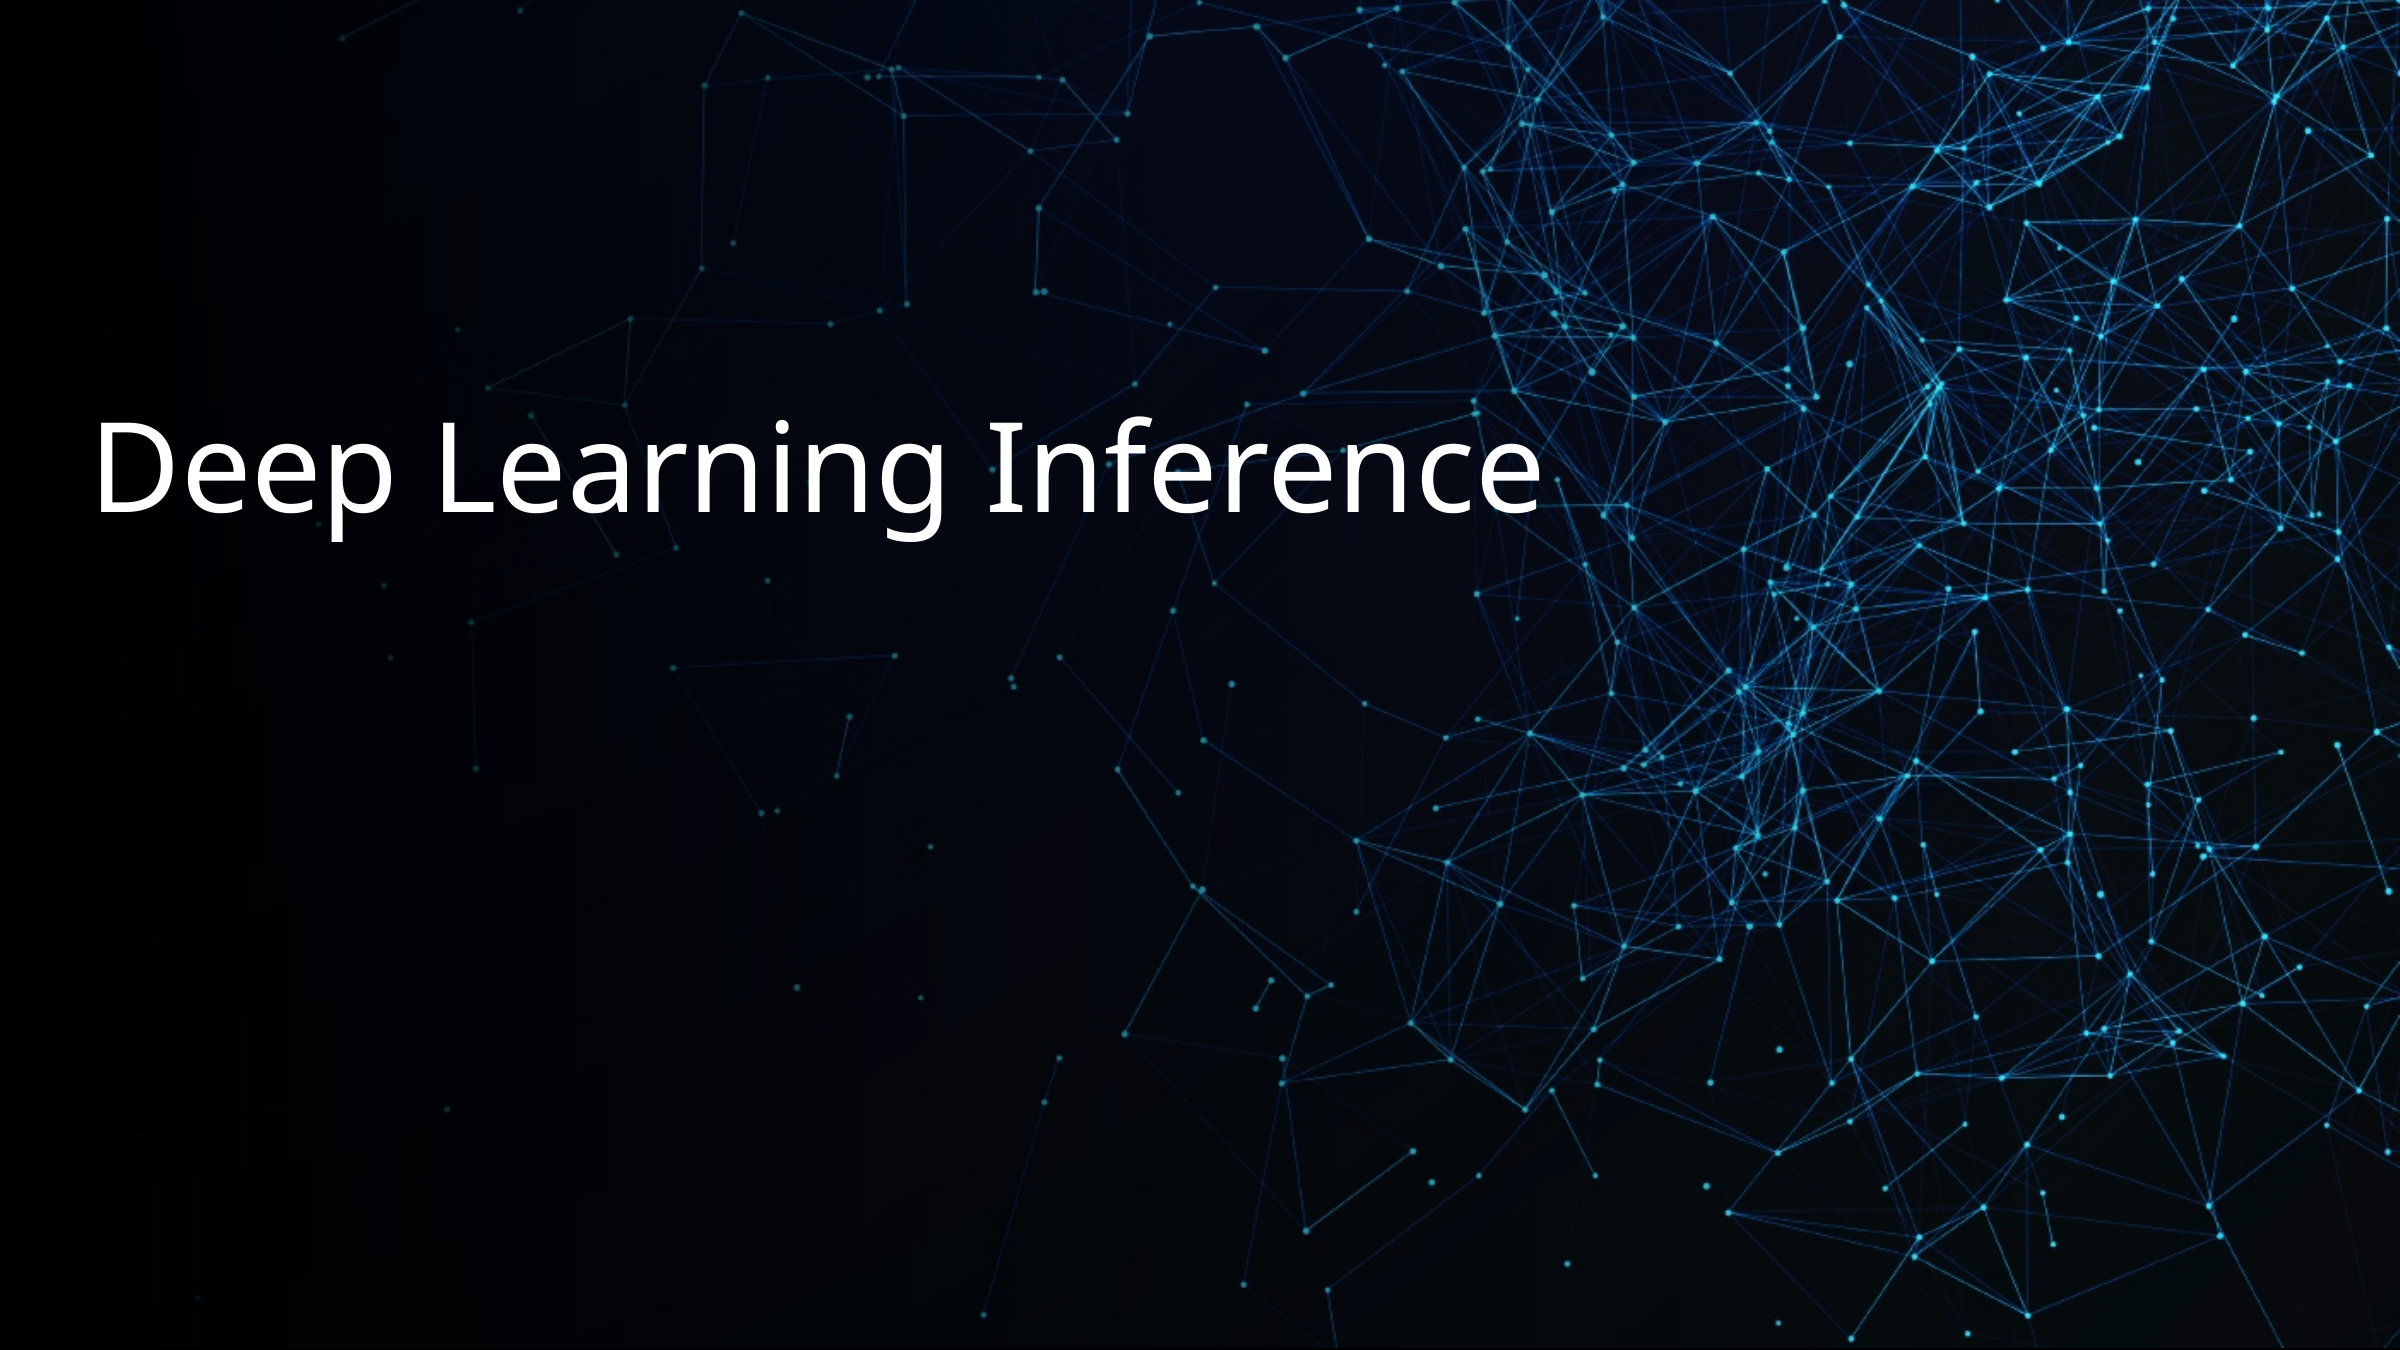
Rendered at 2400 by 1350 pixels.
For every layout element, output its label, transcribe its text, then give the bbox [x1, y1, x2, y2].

picture [391, 0, 2400, 1348]
text_box Deep Learning Inference [75, 292, 2325, 555]
